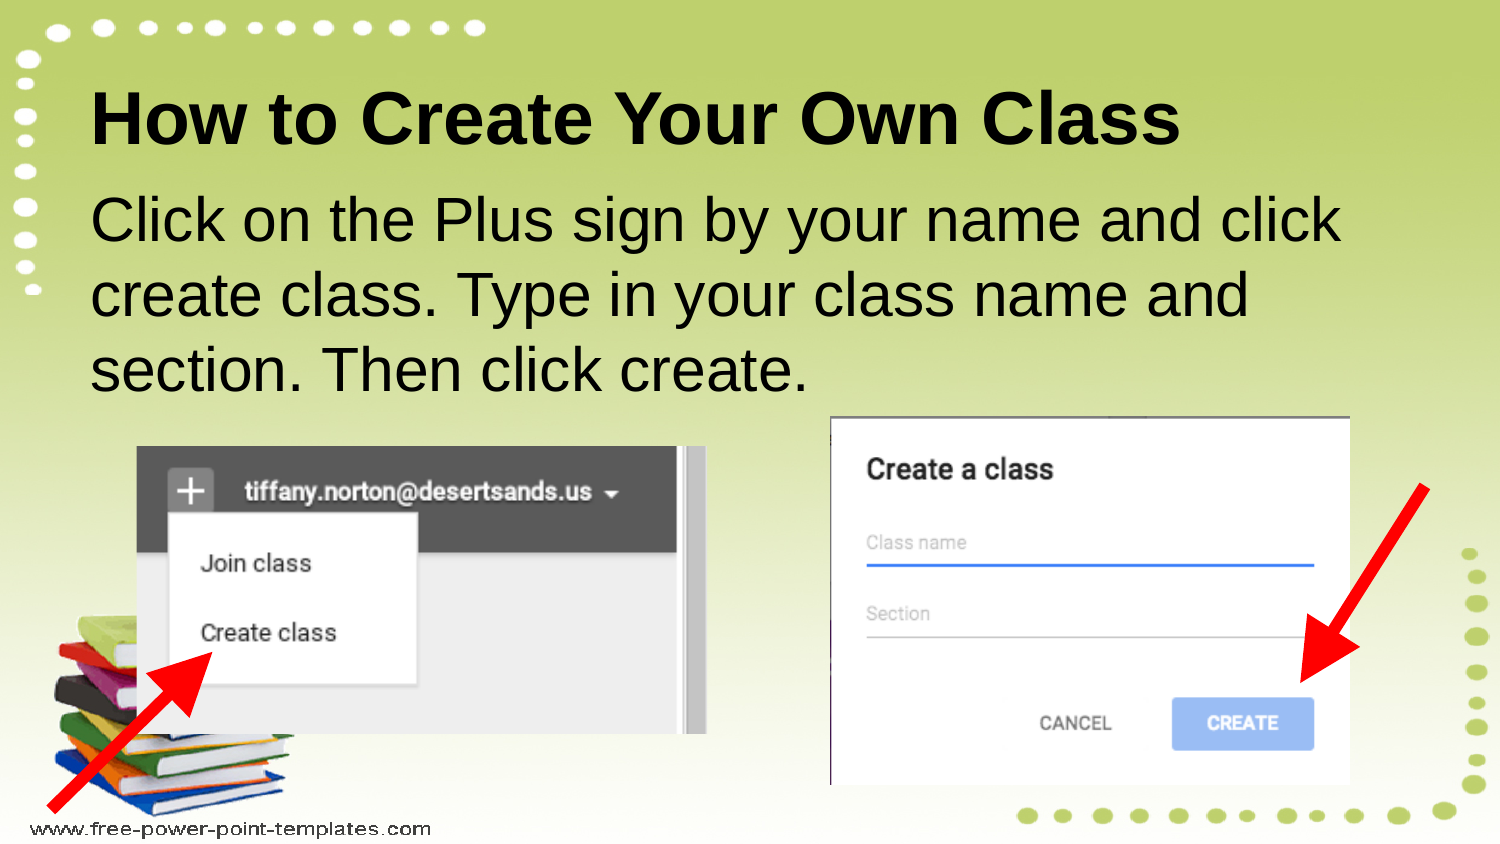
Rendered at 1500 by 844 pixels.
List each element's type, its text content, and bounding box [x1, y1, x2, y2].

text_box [1299, 485, 1426, 684]
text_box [50, 651, 213, 811]
picture [0, 0, 1500, 844]
list Click on the Plus sign by your name and click create class. Type in your class name and section. Then click create. [75, 164, 1425, 808]
title How to Create Your Own Class [75, 33, 1425, 164]
